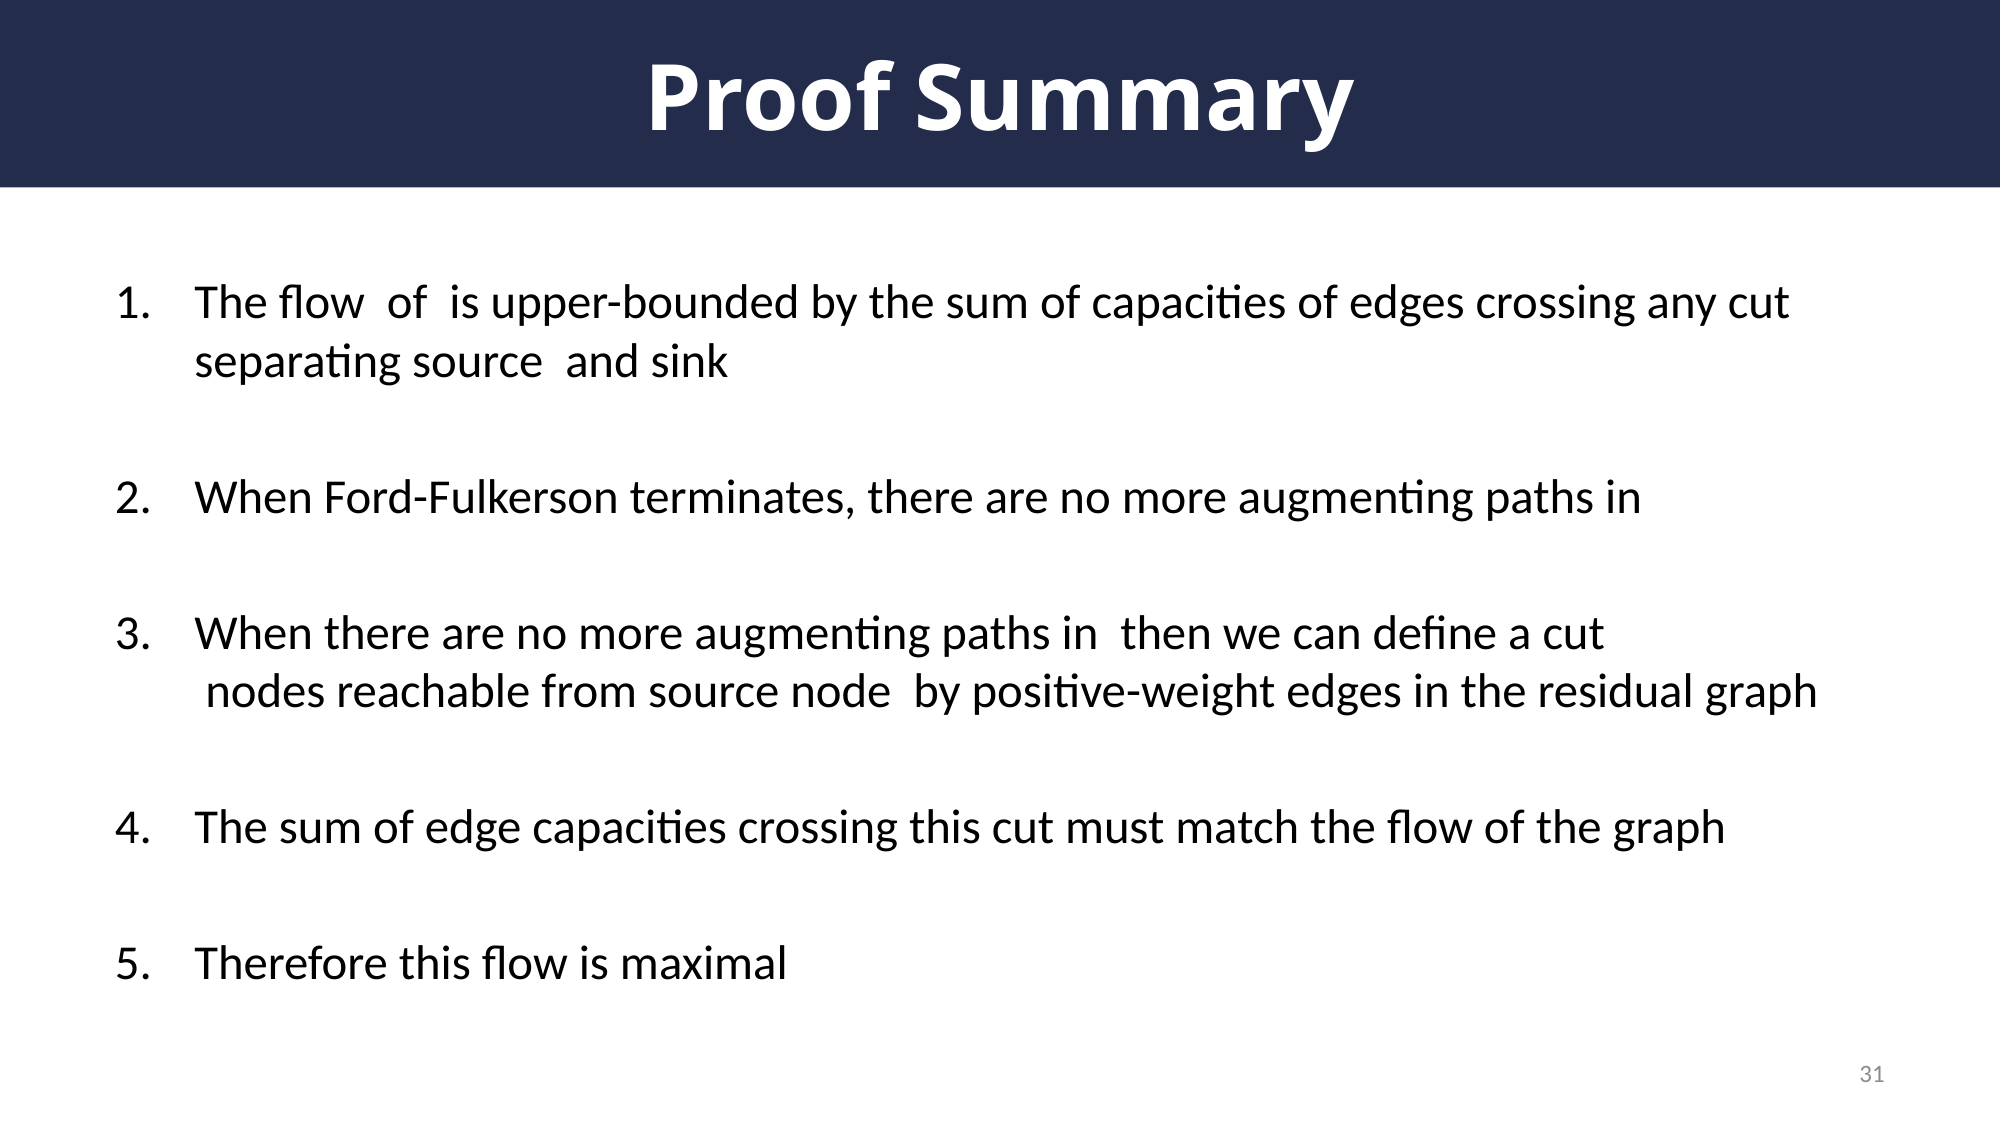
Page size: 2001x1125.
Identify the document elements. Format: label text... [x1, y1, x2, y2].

title Proof Summary [99, 24, 1900, 163]
slide_number 31 [1433, 1042, 1900, 1103]
